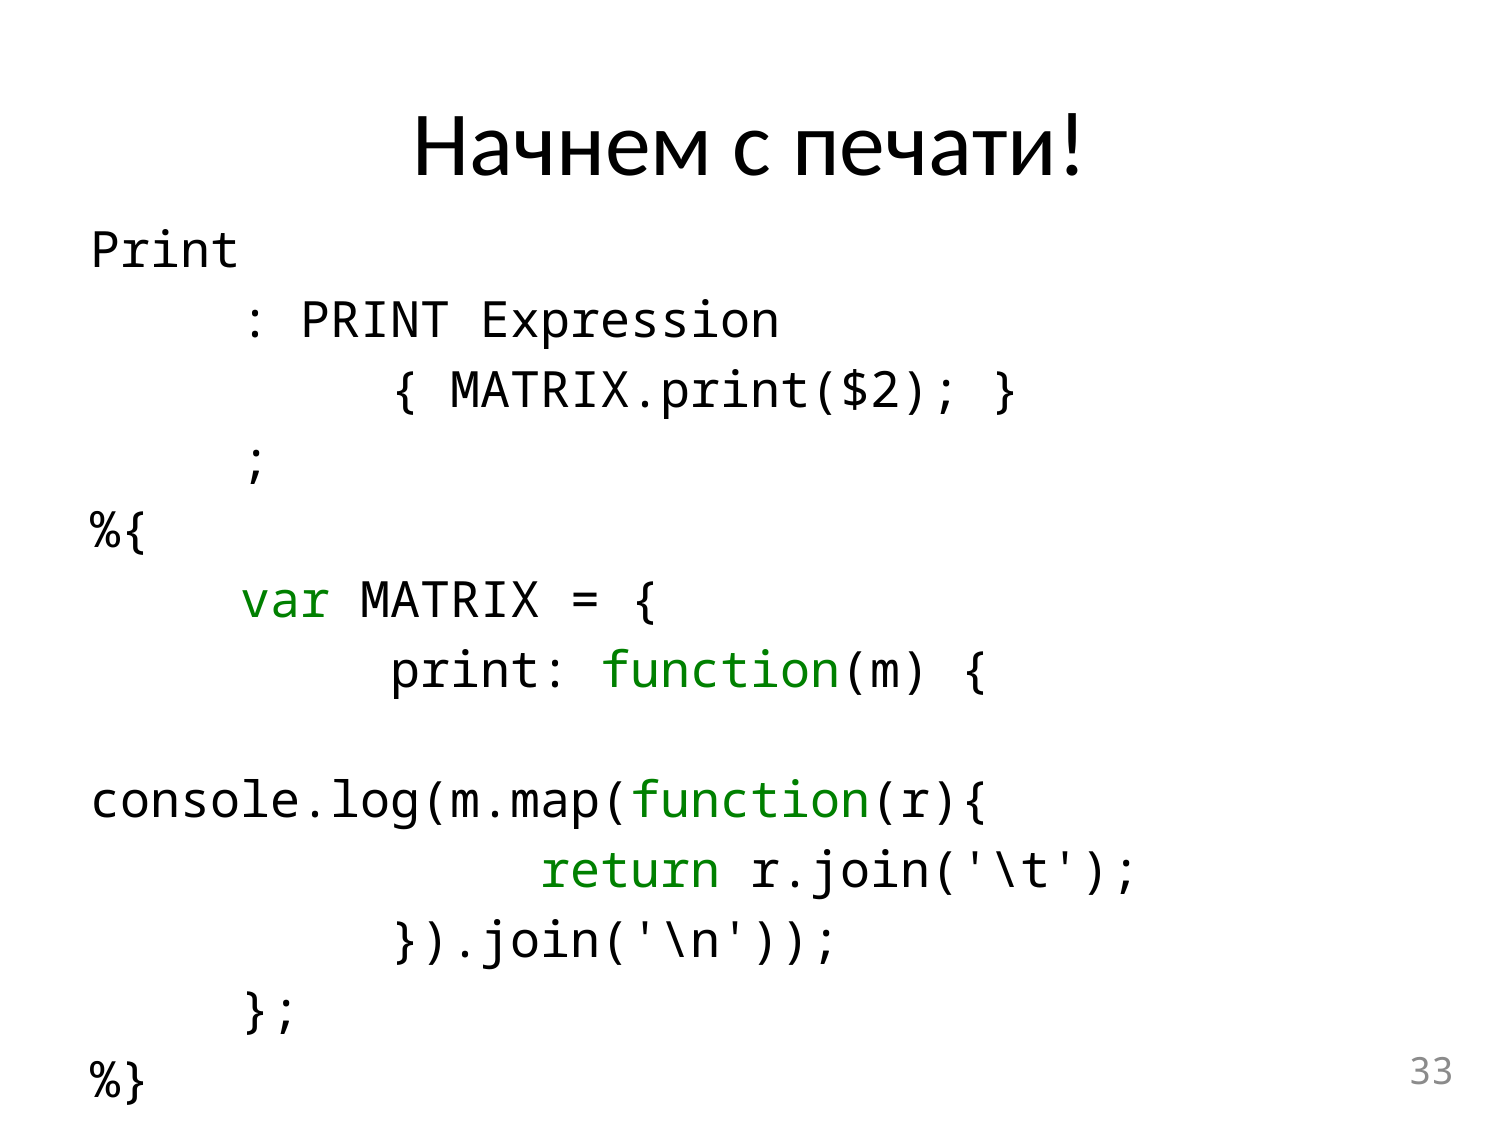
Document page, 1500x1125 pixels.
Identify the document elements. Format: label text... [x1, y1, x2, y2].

title Начнем с печати! [75, 45, 1425, 210]
list Print : PRINT Expression { MATRIX.print($2); } ; %{ var MATRIX = { print: function(m) { console.log(m.map(function(r){ return r.join('\t'); }).join('\n')); }; %} [75, 210, 1425, 1005]
slide_number 33 [1118, 1042, 1469, 1103]
